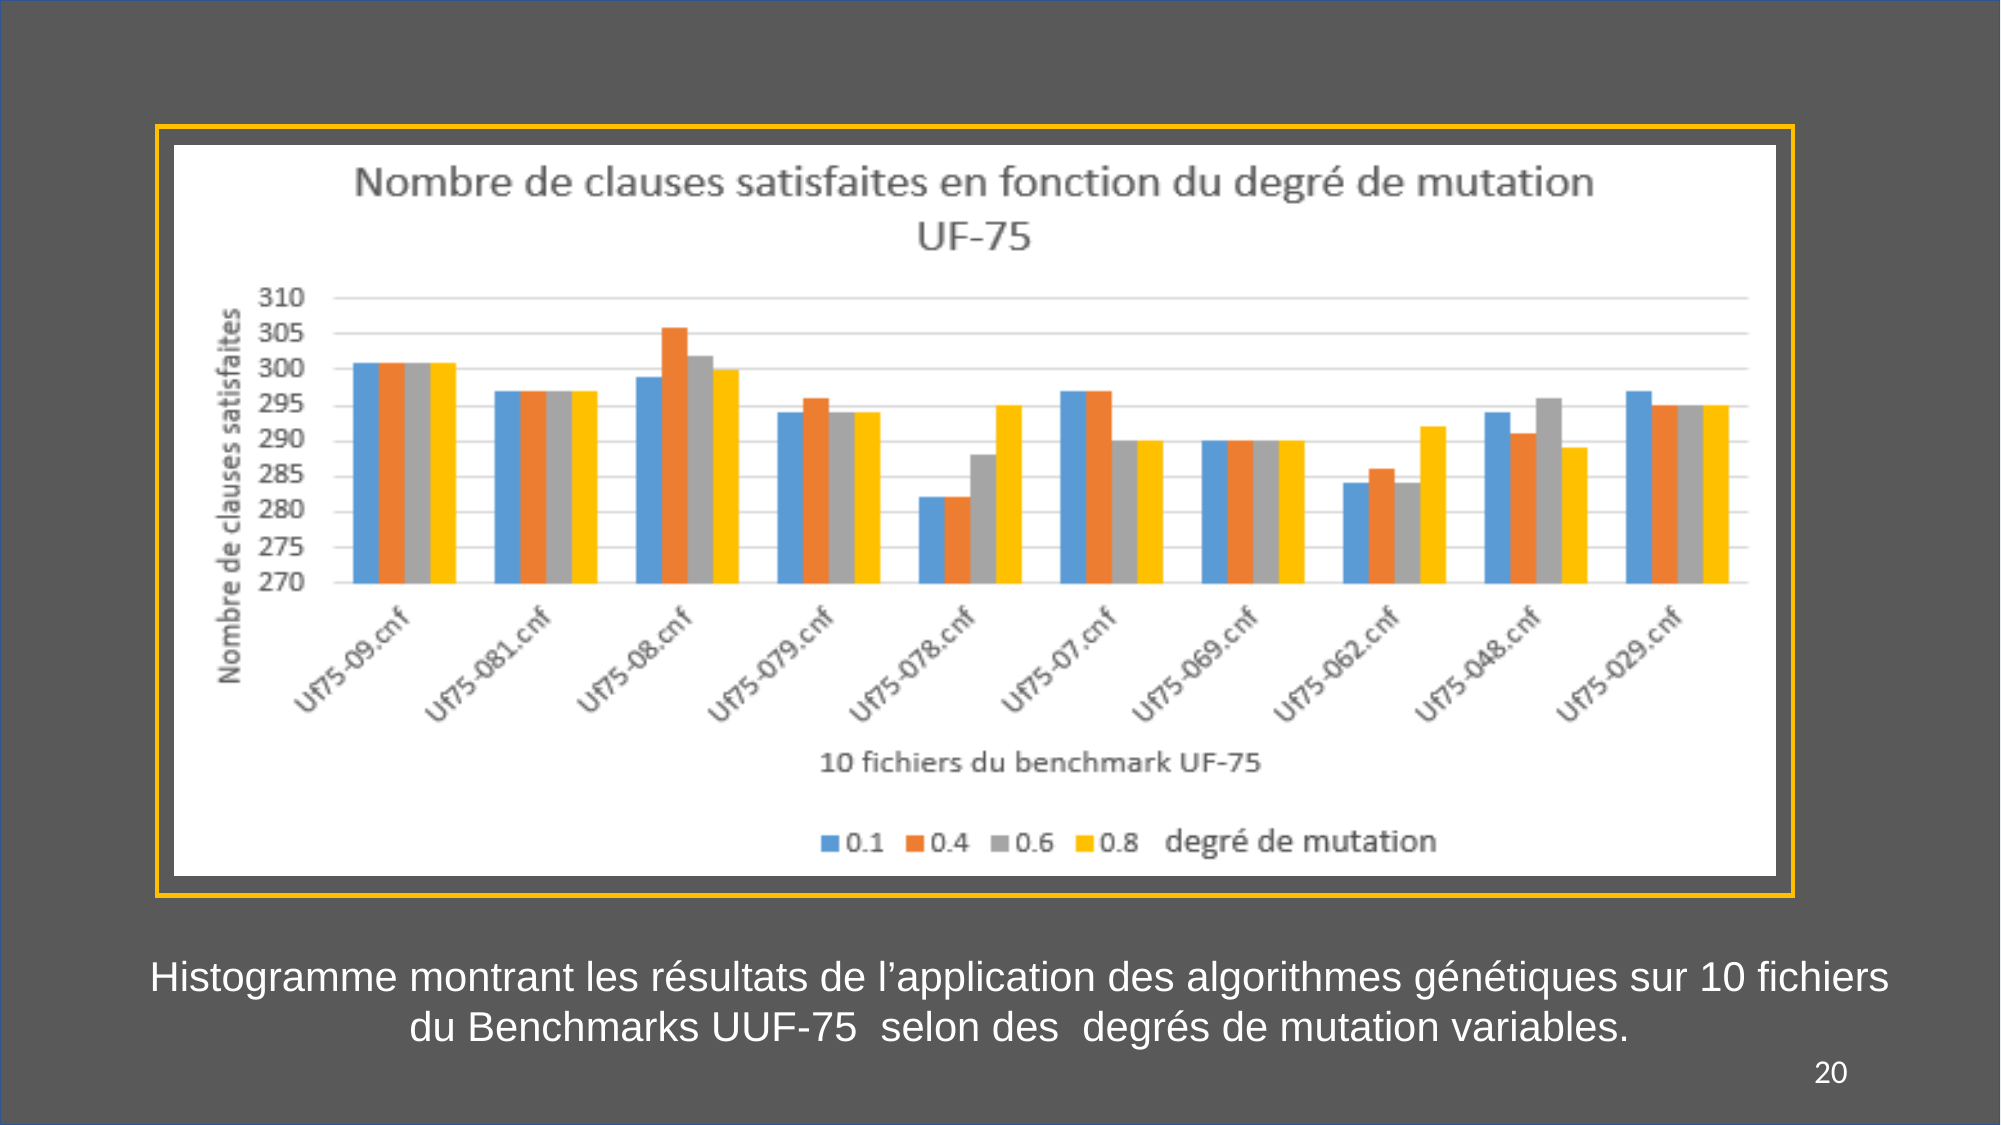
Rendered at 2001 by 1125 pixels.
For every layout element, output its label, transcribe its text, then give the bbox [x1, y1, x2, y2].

picture [174, 145, 1776, 876]
text_box 20 [1412, 1042, 1863, 1103]
text_box [156, 126, 1794, 896]
text_box [0, 0, 2000, 1125]
text_box Histogramme montrant les résultats de l’application des algorithmes génétiques sur 10 fichiers du Benchmarks UUF-75 selon des degrés de mutation variables. [118, 942, 1923, 1057]
